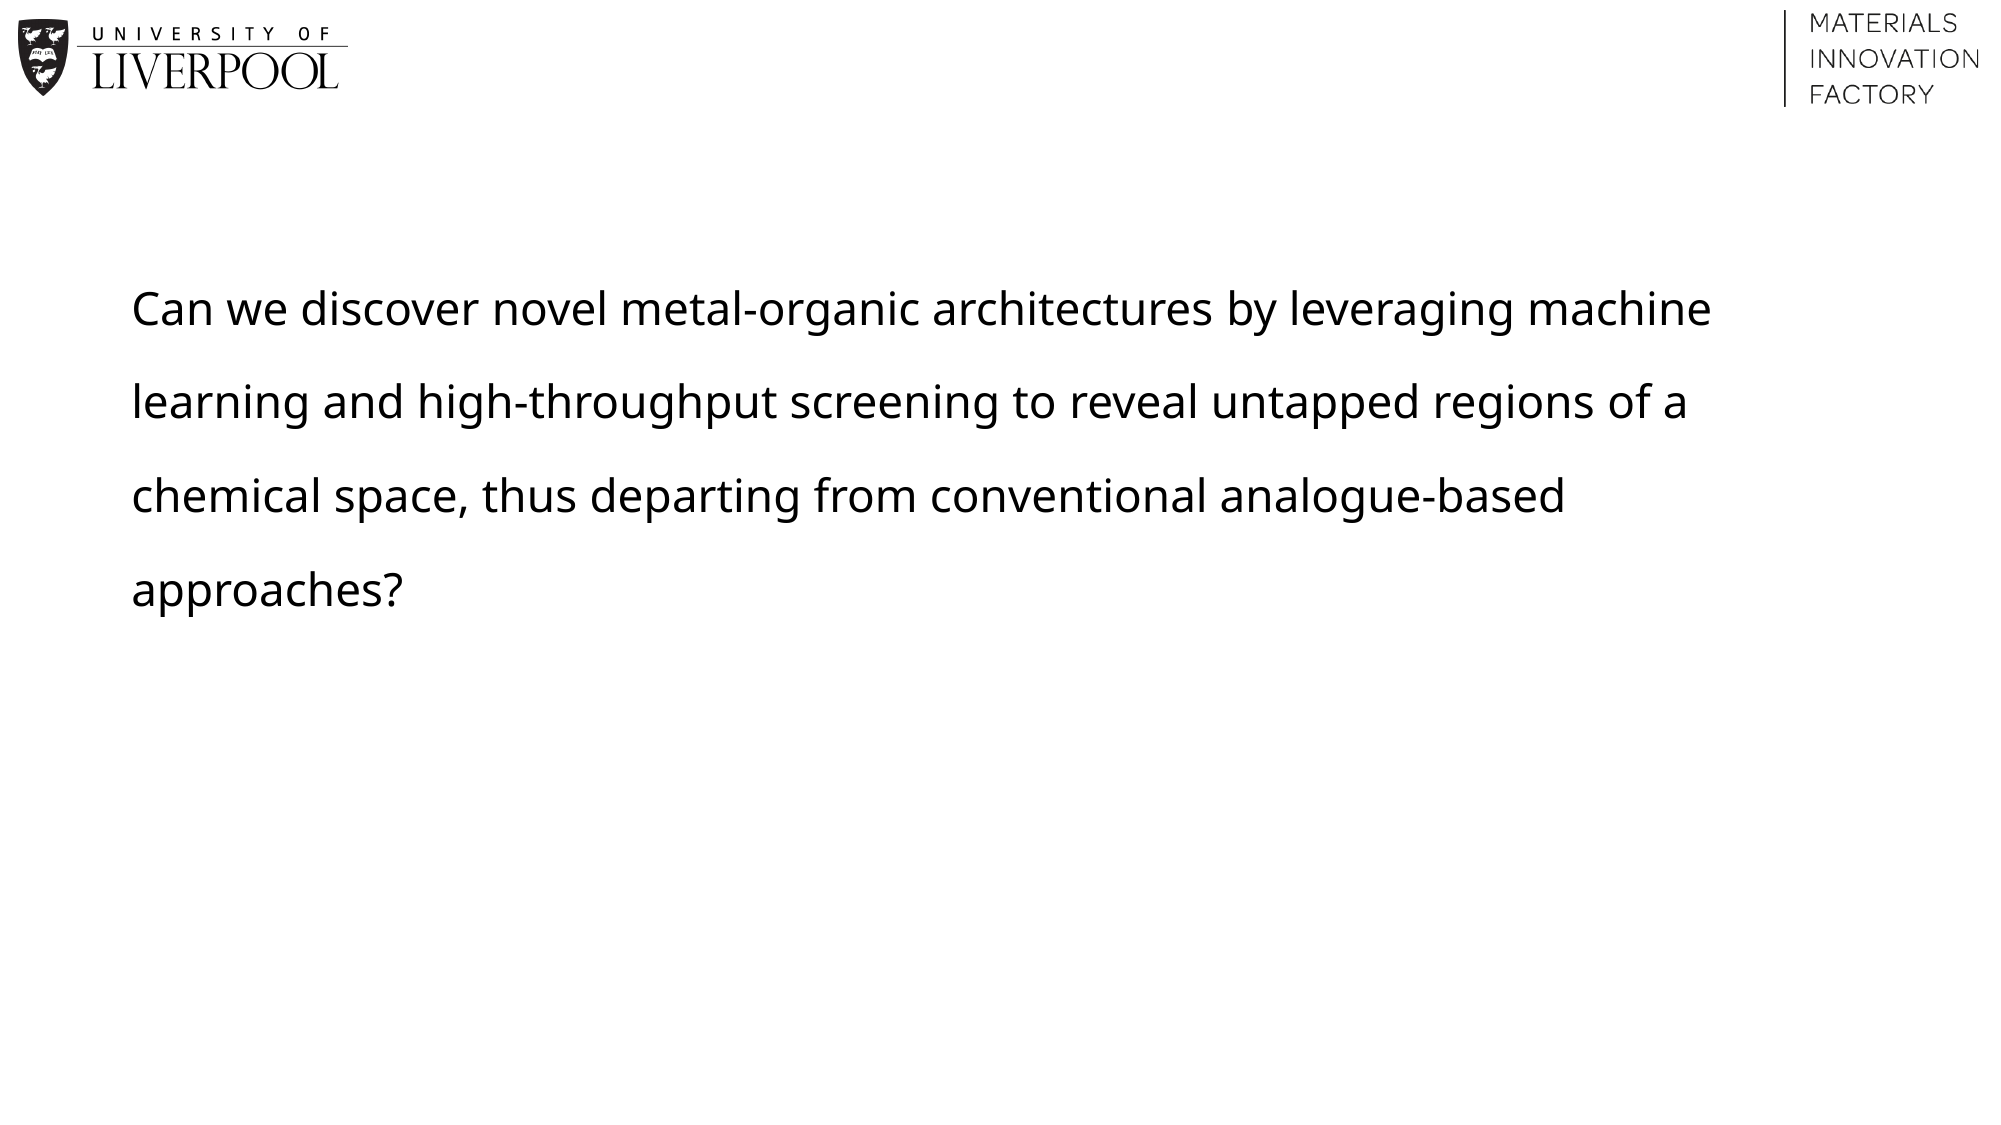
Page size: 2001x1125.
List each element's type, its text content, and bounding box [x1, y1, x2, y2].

text_box Can we discover novel metal-organic architectures by leveraging machine learning and high-throughput screening to reveal untapped regions of a chemical space, thus departing from conventional analogue-based approaches? [116, 232, 1849, 624]
picture [18, 19, 348, 96]
picture [1784, 9, 1982, 107]
